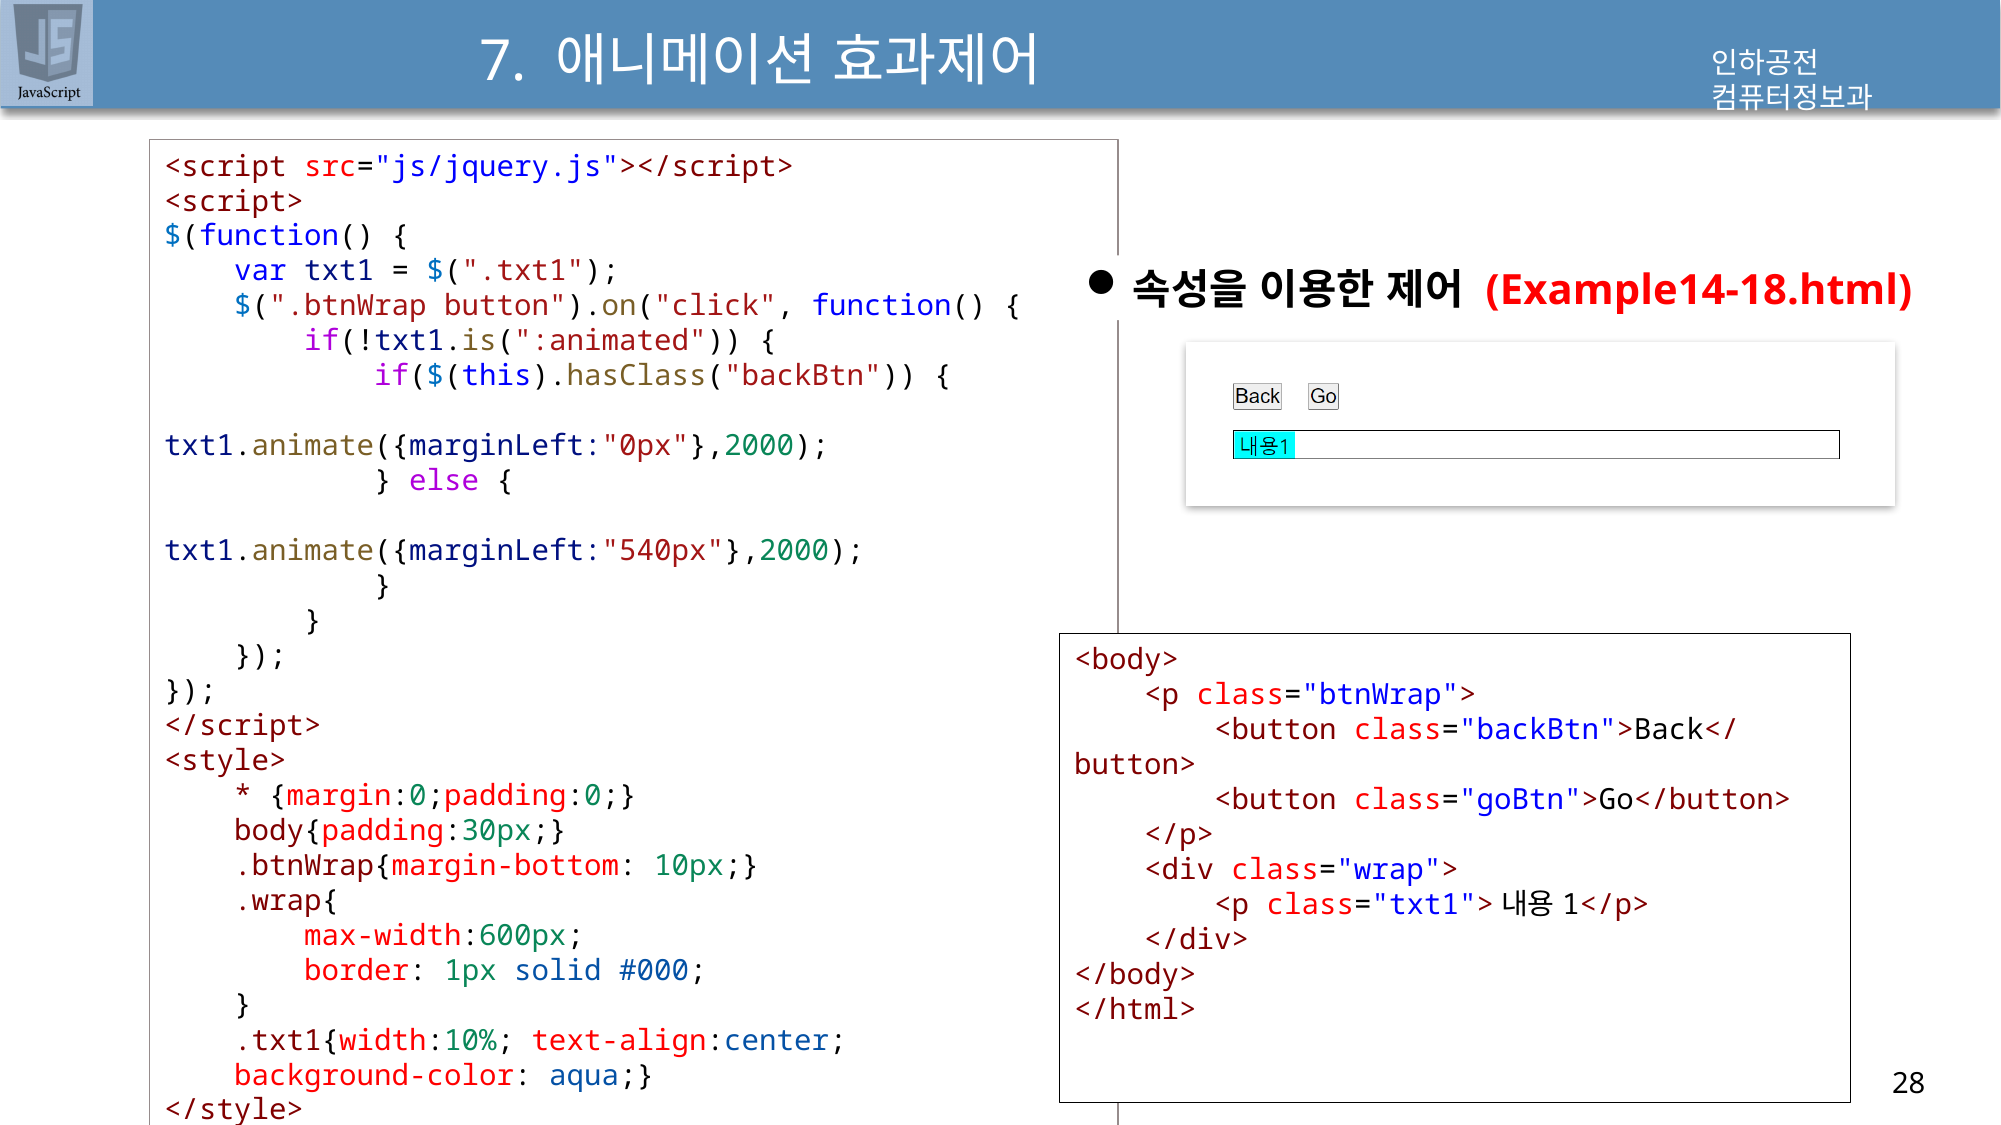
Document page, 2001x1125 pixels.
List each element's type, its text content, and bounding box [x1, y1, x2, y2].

title 7. 애니메이션 효과제어 [464, 16, 1567, 101]
text_box <script src="js/jquery.js"></script> <script> $(function() { var txt1 = $(".txt1"); $(".btnWrap button").on("click", function() { if(!txt1.is(":animated")) { if($(this).hasClass("backBtn")) { txt1.animate({marginLeft:"0px"},2000); } else { txt1.animate({marginLeft:"540px"},2000); } } }); }); </script> <style> * {margin:0;padding:0;} body{padding:30px;} .btnWrap{margin-bottom: 10px;} .wrap{ max-width:600px; border: 1px solid #000; } .txt1{width:10%; text-align:center; background-color: aqua;} </style> </head> [148, 138, 1120, 1125]
picture [1200, 356, 1881, 492]
text_box <body> <p class="btnWrap"> <button class="backBtn">Back</button> <button class="goBtn">Go</button> </p> <div class="wrap"> <p class="txt1">내용1</p> </div> </body> </html> [1059, 633, 1851, 1103]
text_box 속성을 이용한 제어 (Example14-18.html) [1070, 255, 1969, 321]
